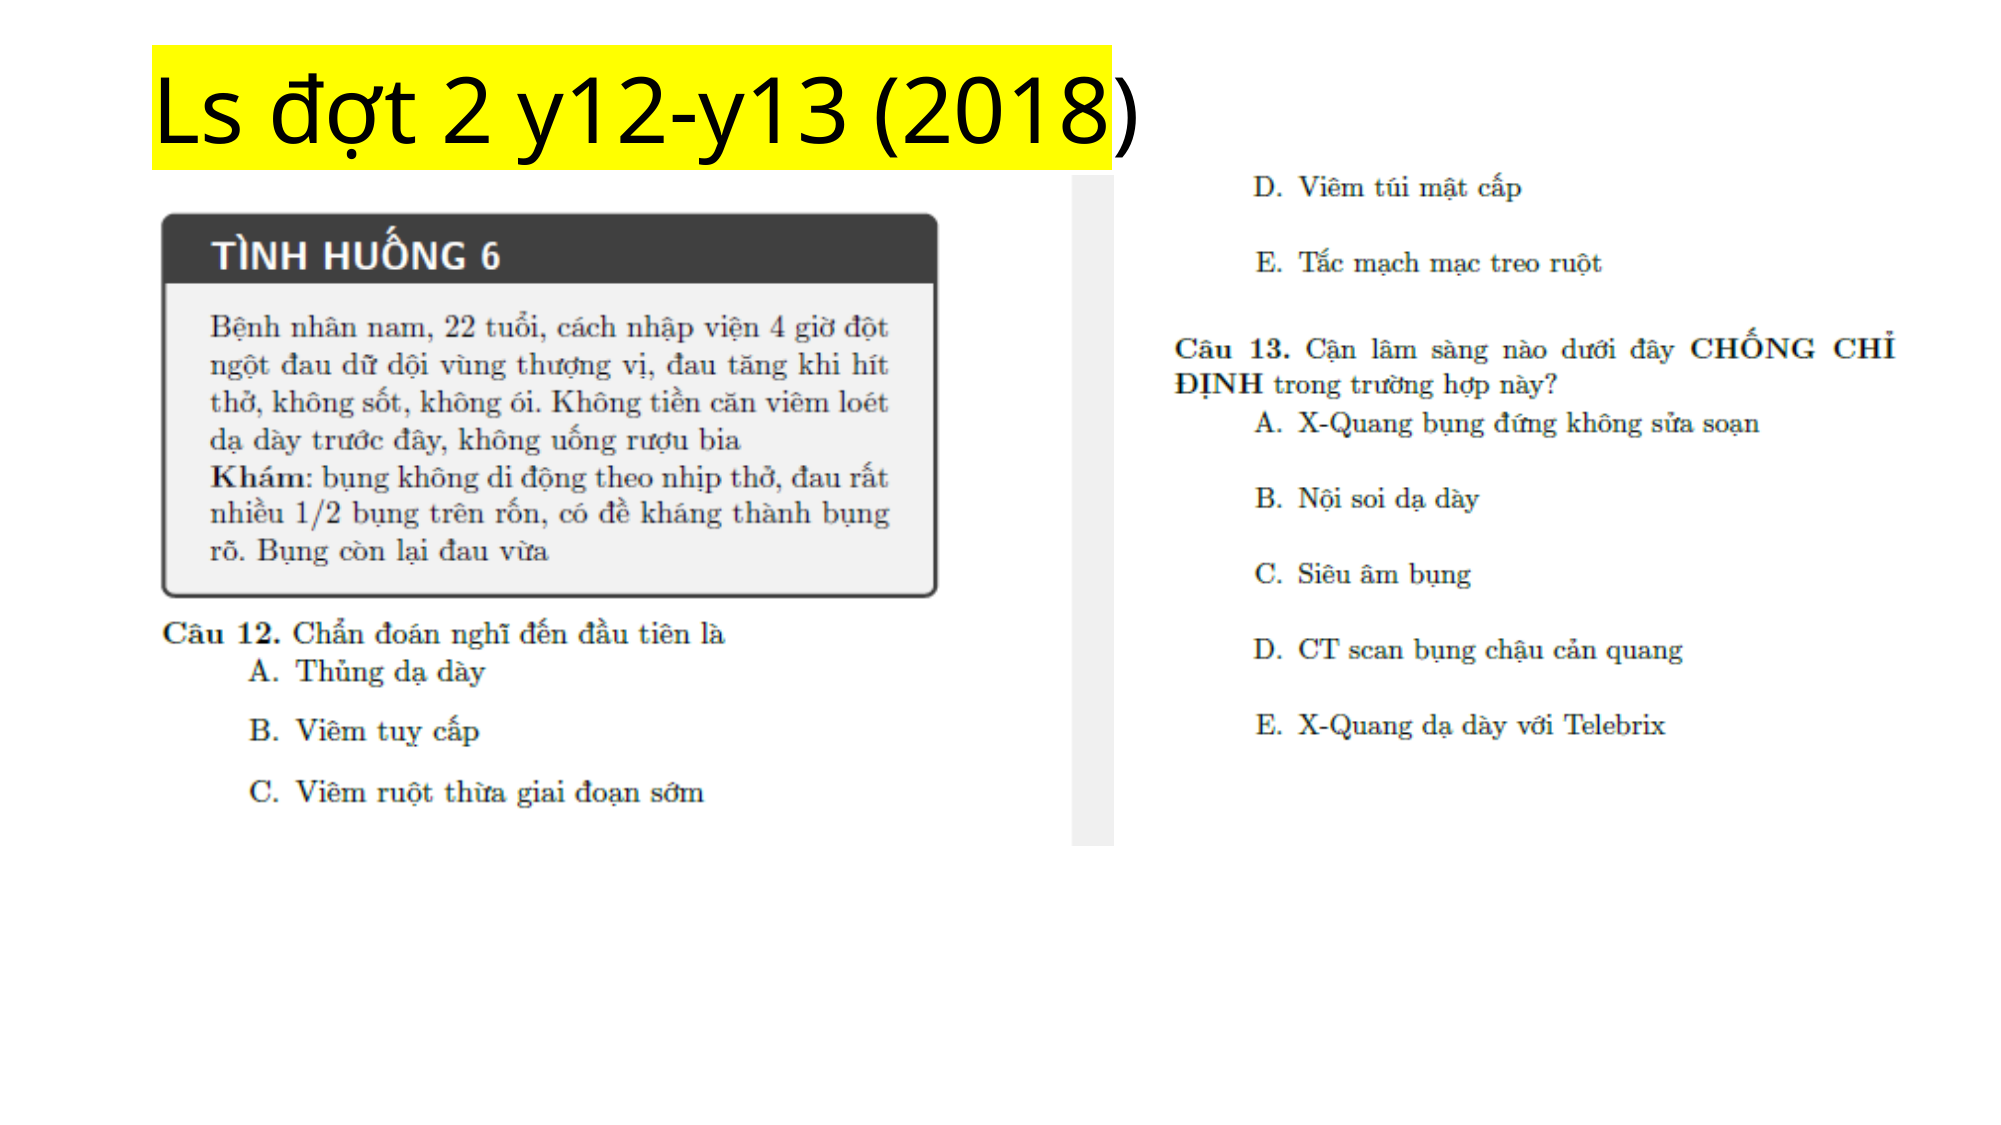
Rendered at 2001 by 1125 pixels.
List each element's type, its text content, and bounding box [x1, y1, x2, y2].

picture [1134, 147, 1957, 755]
title Ls đợt 2 y12-y13 (2018) [137, 59, 1863, 278]
picture [120, 175, 1114, 847]
